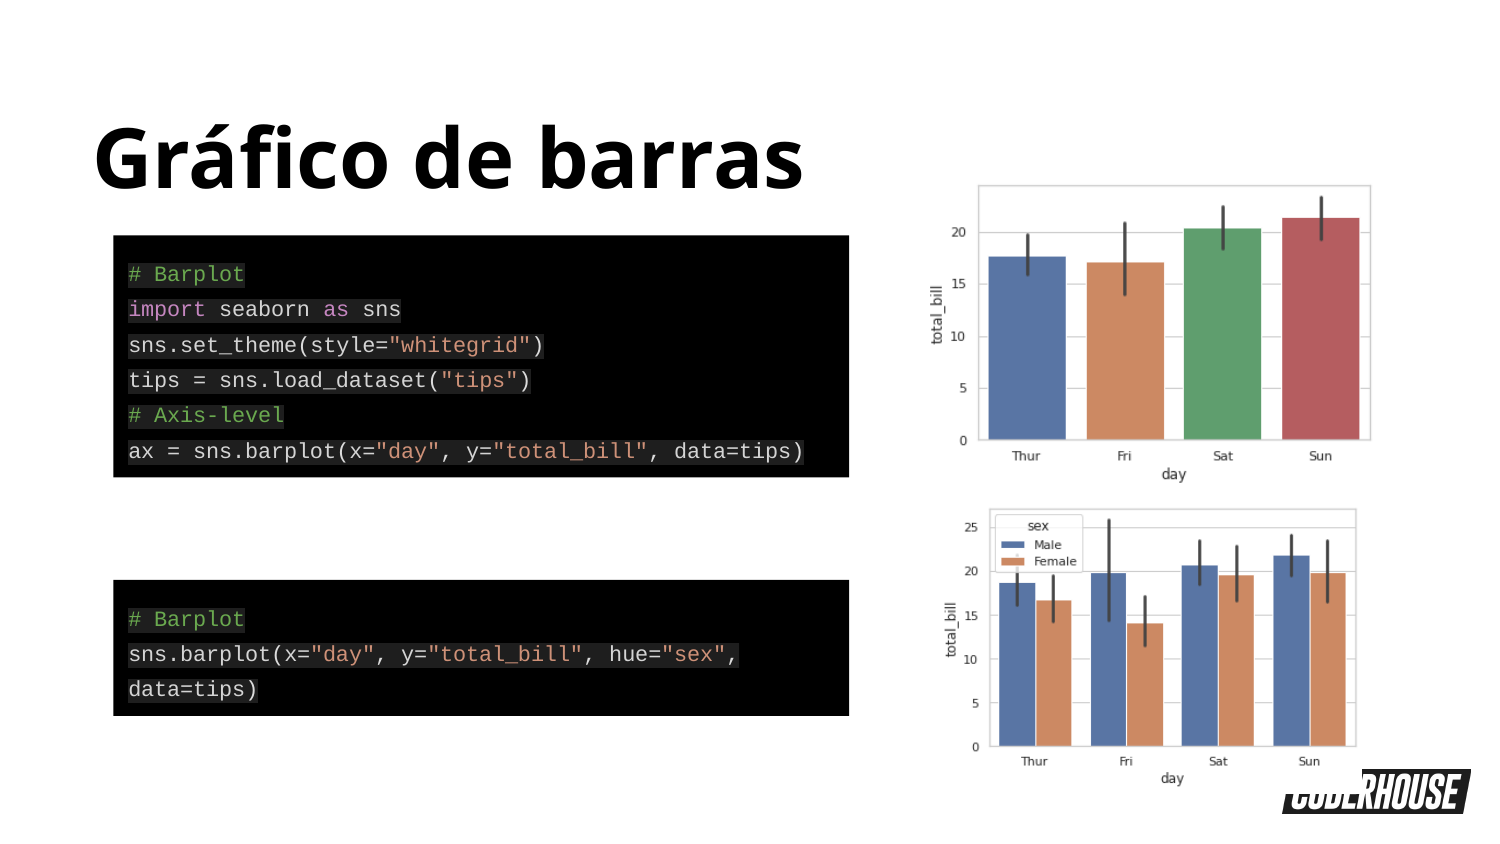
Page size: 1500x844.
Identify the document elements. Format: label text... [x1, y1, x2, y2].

text_box Gráfico de barras [77, 101, 1414, 222]
text_box # Barplot import seaborn as sns sns.set_theme(style="whitegrid") tips = sns.load_dataset("tips") # Axis-level ax = sns.barplot(x="day", y="total_bill", data=tips) [113, 235, 850, 478]
picture [922, 177, 1378, 492]
text_box # Barplot sns.barplot(x="day", y="total_bill", hue="sex", data=tips) [113, 579, 850, 716]
picture [937, 501, 1471, 814]
